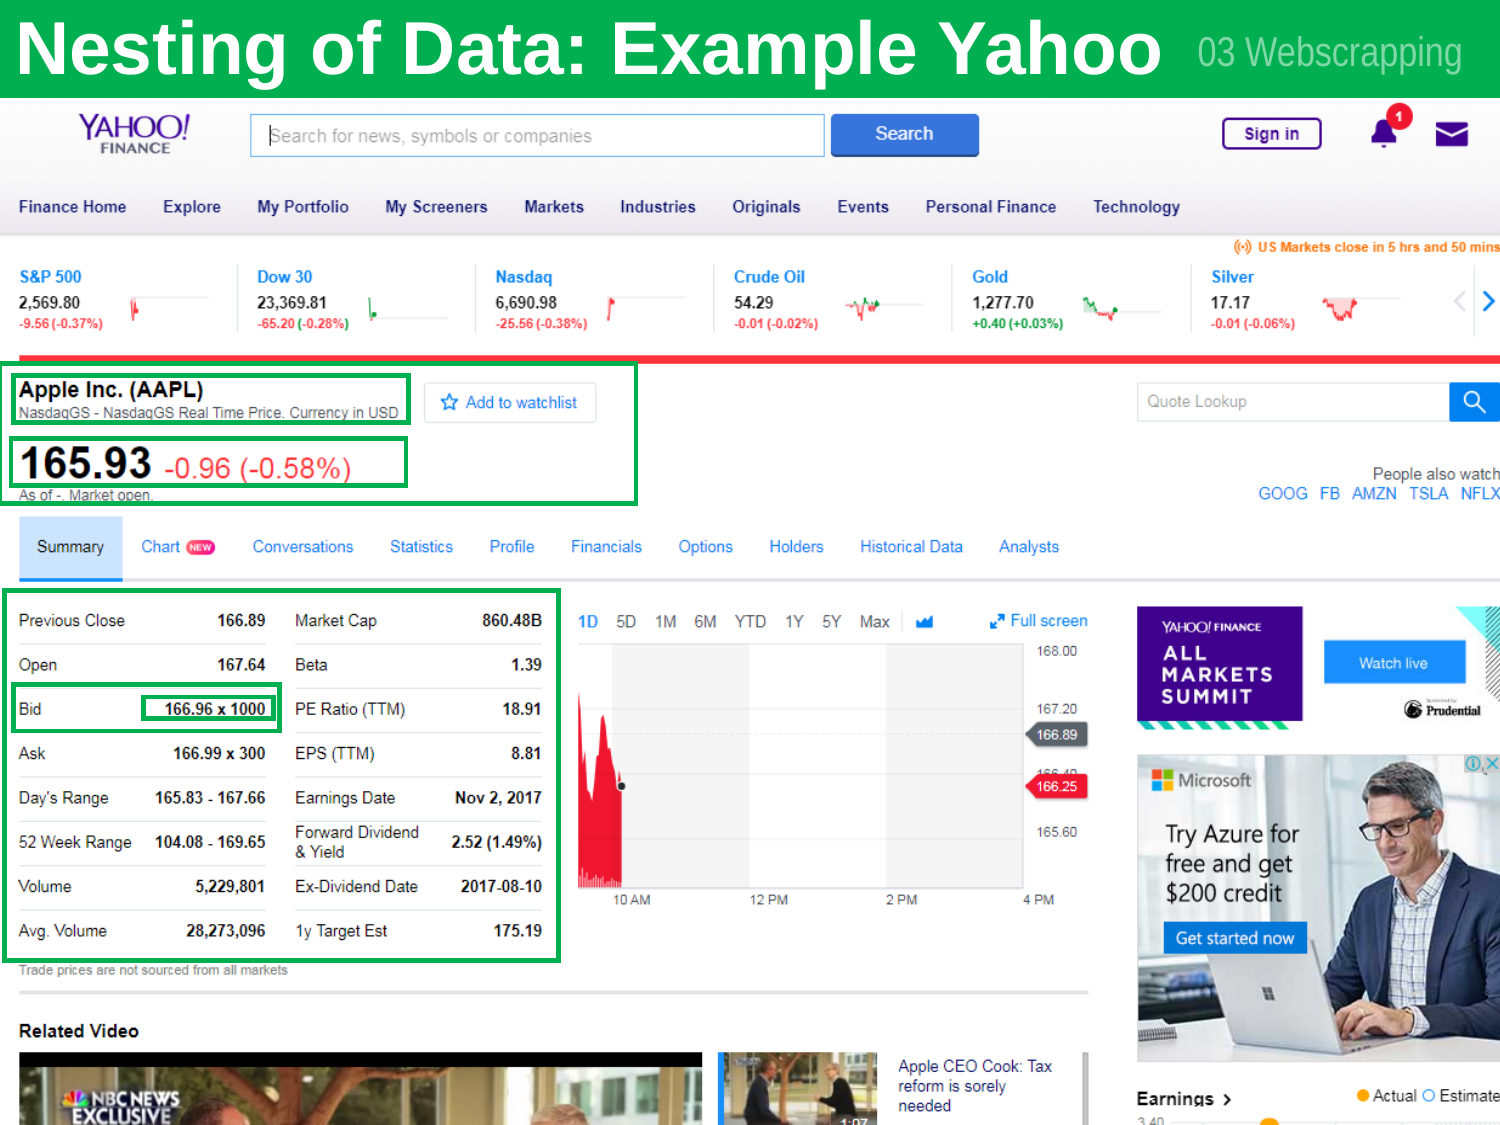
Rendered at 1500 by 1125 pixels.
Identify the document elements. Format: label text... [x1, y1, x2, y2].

picture [0, 98, 1500, 1125]
slide_number 03 Webscrapping [1294, 19, 1478, 80]
title Nesting of Data: Example Yahoo [0, 0, 1294, 98]
